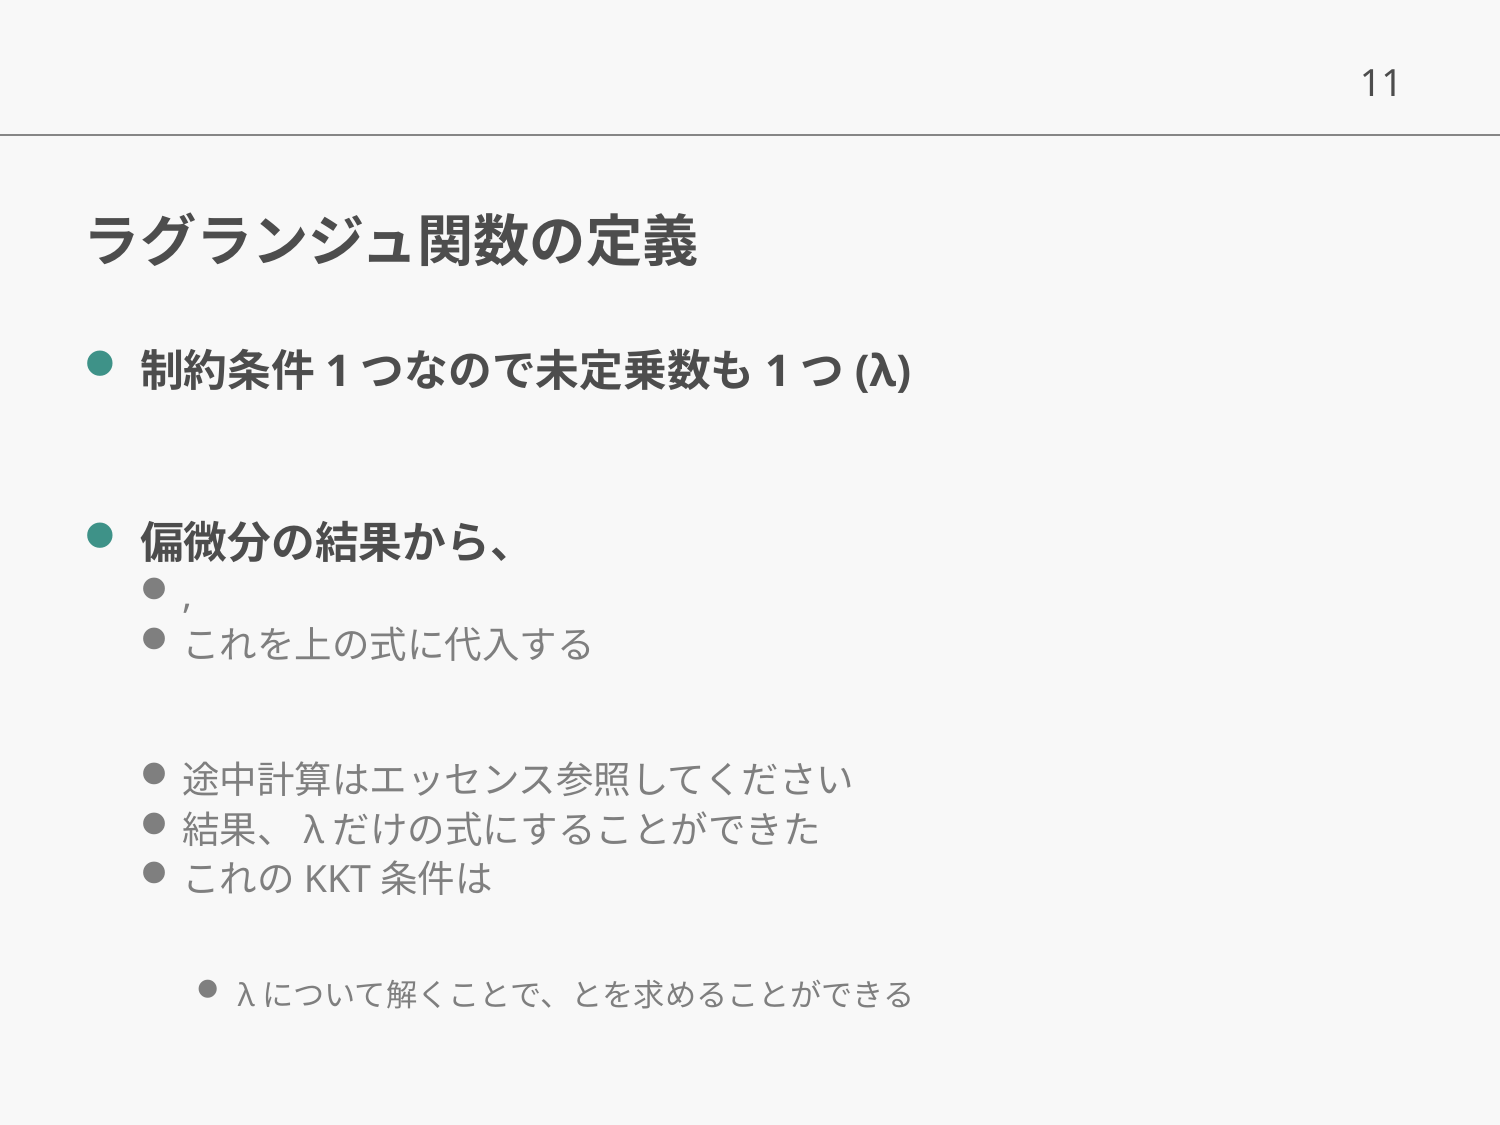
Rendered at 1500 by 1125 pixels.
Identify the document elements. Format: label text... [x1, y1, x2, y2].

title ラグランジュ関数の定義 [68, 166, 1435, 321]
